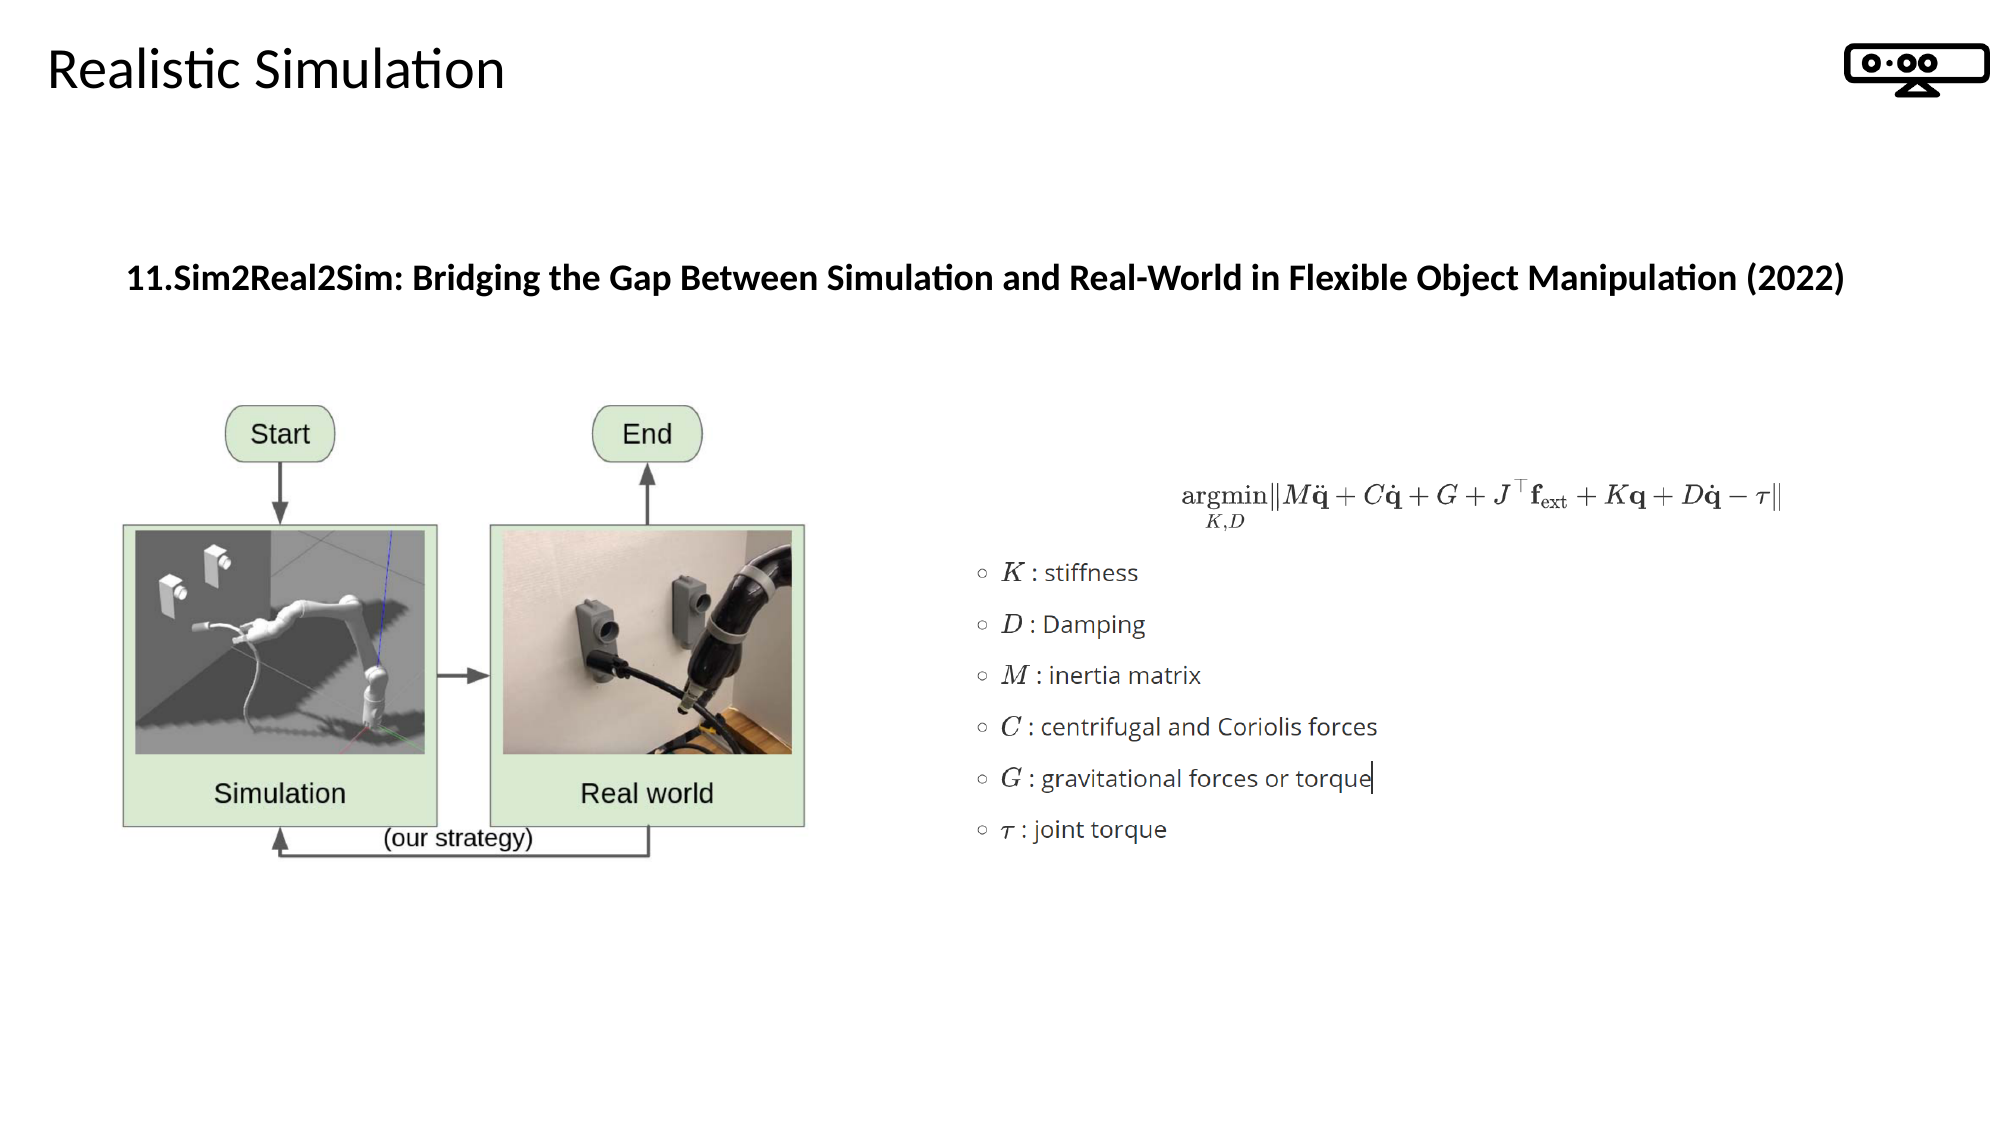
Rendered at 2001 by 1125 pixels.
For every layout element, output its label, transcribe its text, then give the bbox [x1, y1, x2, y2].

text_box 11.Sim2Real2Sim: Bridging the Gap Between Simulation and Real-World in Flexible Object Manipulation (2022) [110, 245, 1974, 306]
text_box Realistic Simulation [33, 23, 817, 108]
picture [98, 369, 836, 867]
picture [875, 468, 1953, 857]
picture [1844, 0, 1990, 143]
